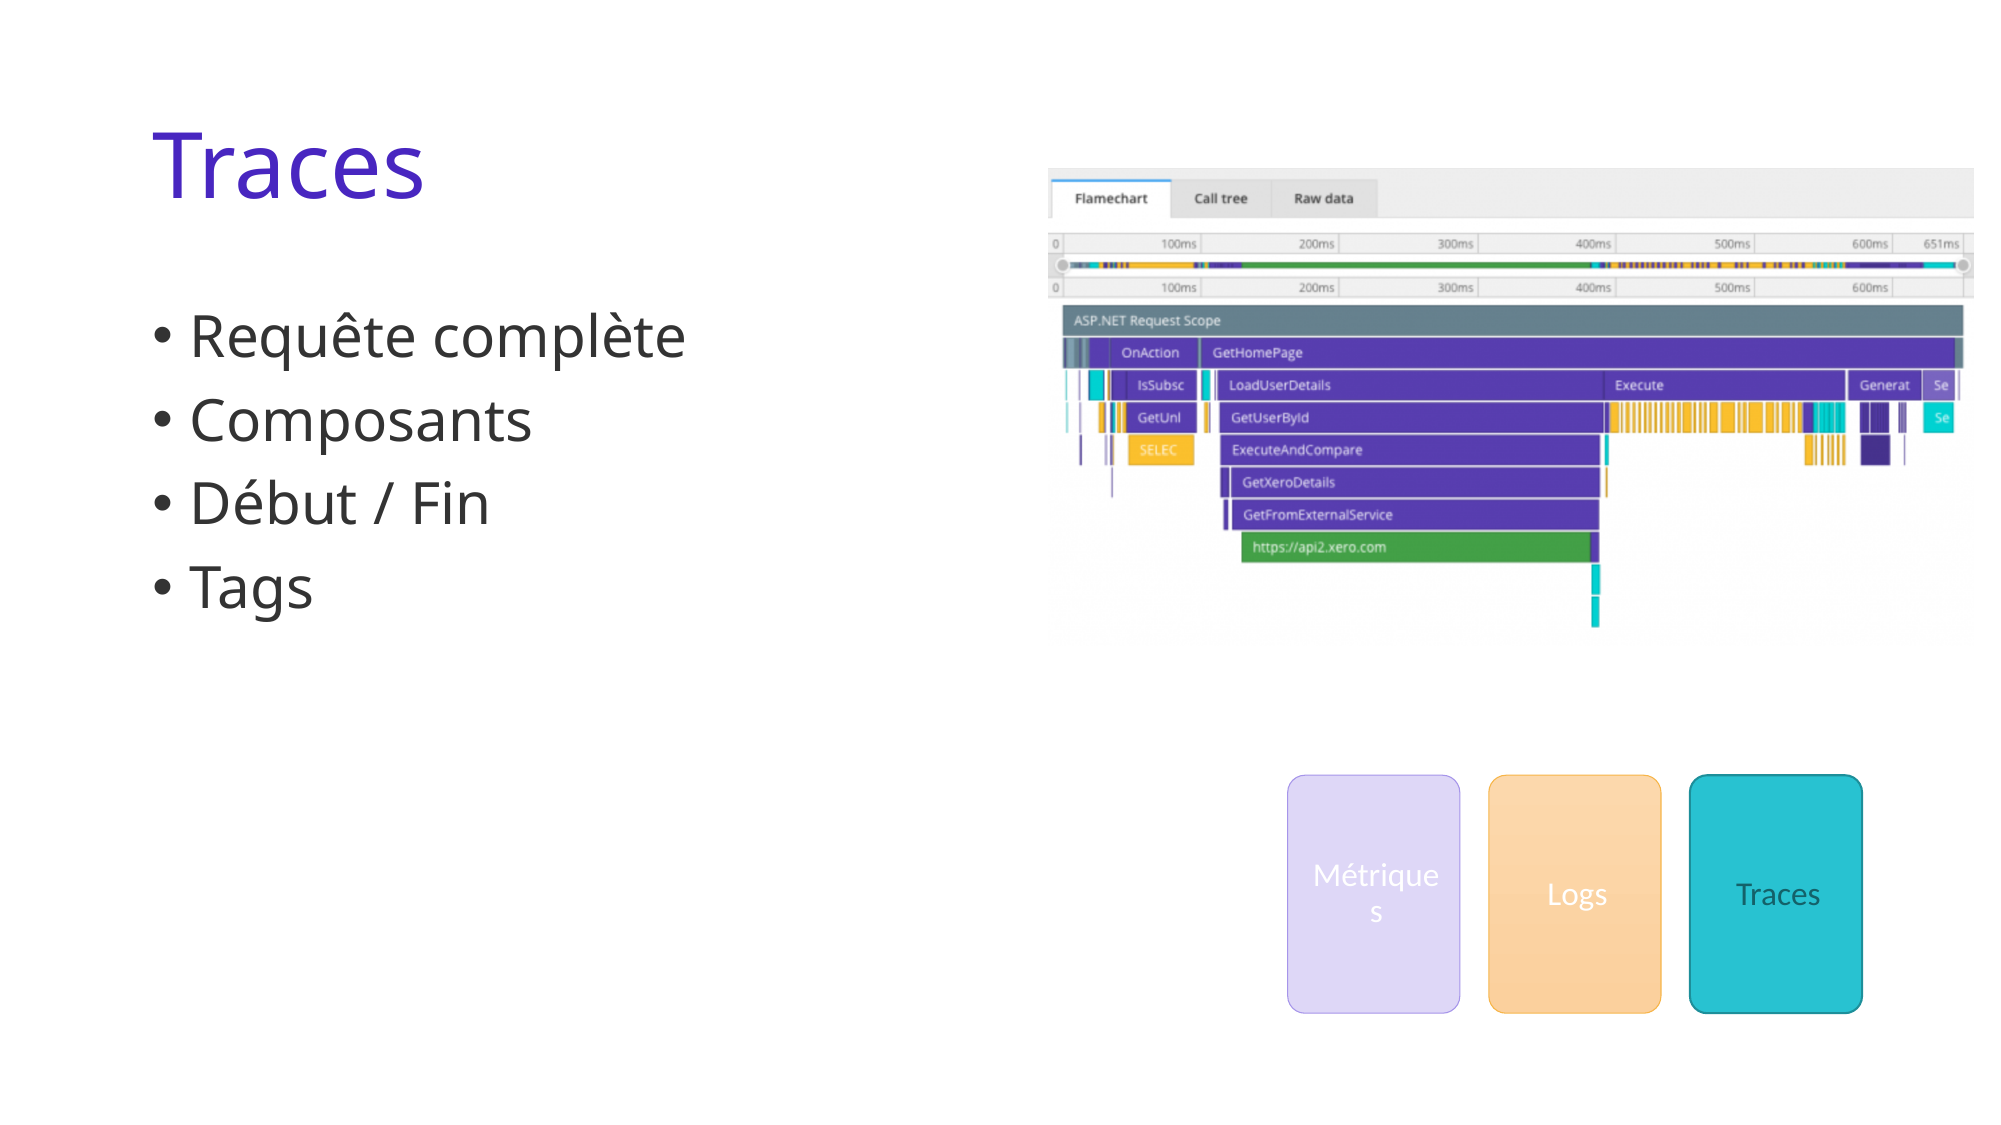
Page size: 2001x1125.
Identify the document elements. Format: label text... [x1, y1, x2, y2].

list Requête complète Composants Début / Fin Tags [137, 299, 1863, 1014]
picture [1048, 168, 1974, 646]
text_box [1287, 775, 1863, 1014]
title Traces [137, 59, 1863, 278]
